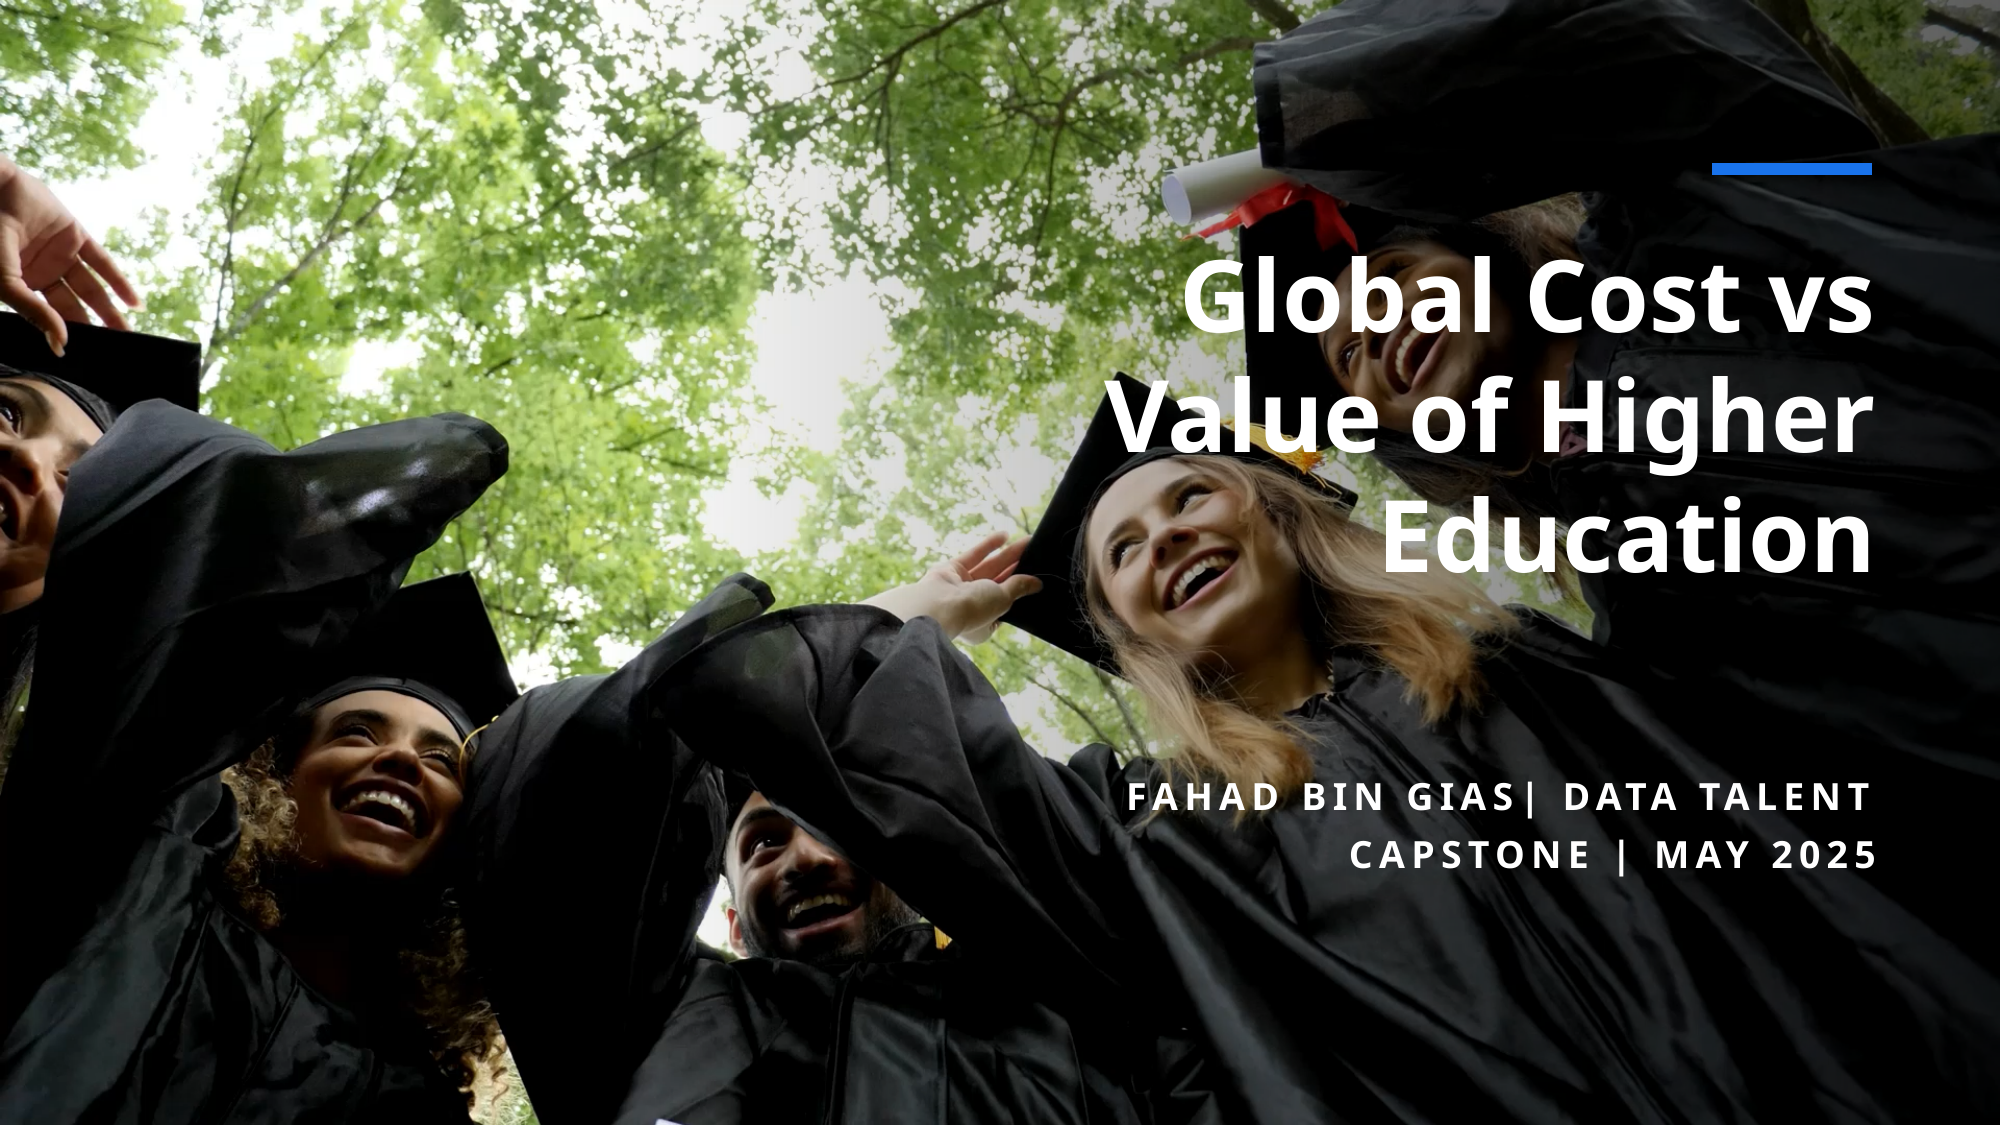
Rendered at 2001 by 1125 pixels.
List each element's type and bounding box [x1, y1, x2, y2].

text_box [0, 0, 2000, 1125]
